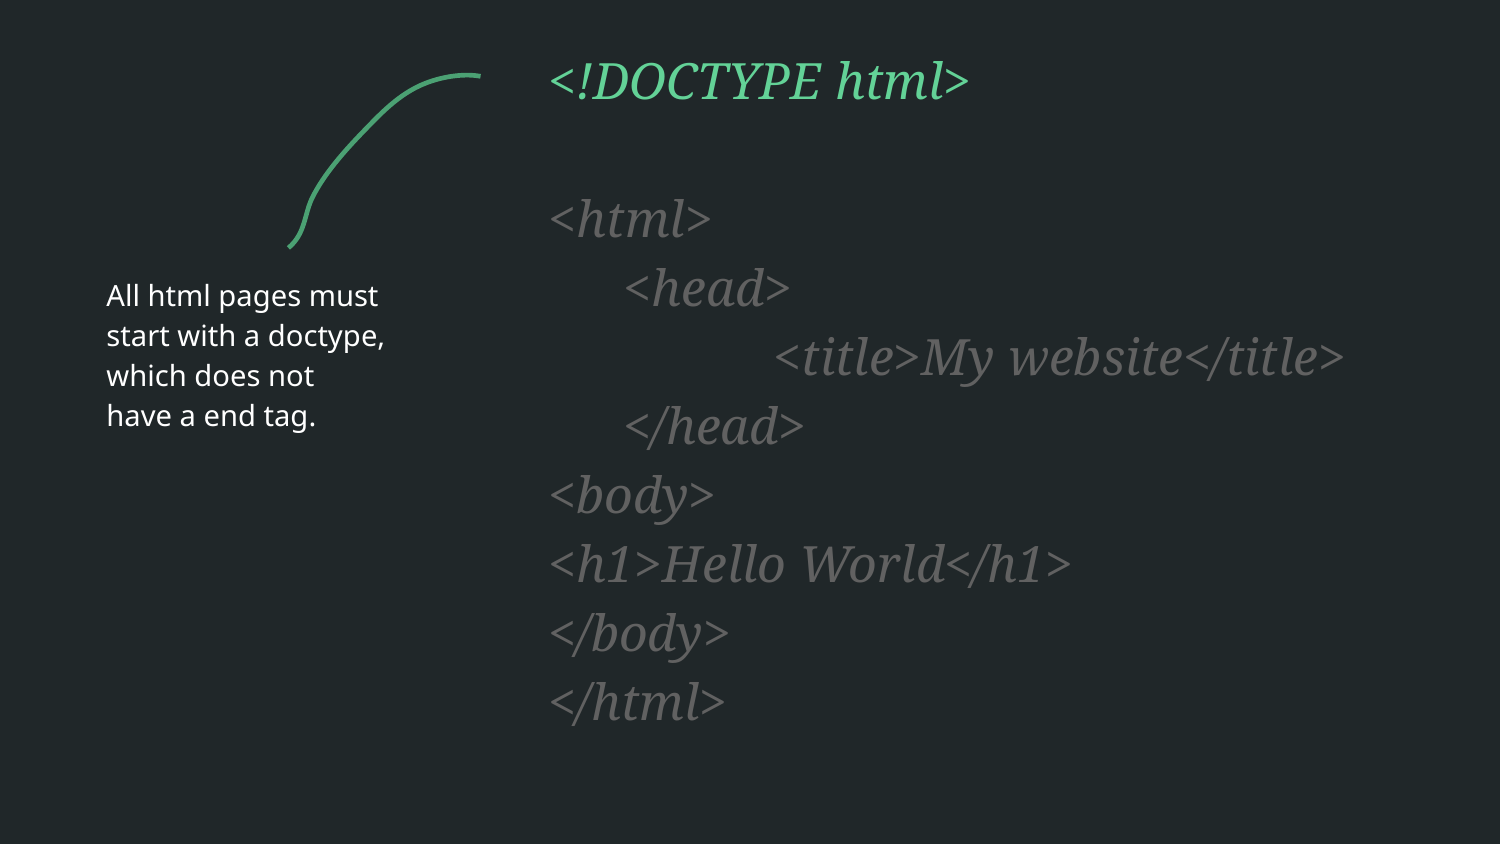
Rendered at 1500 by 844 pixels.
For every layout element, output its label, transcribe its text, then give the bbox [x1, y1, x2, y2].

text_box All html pages must start with a doctype, which does not have a end tag. [91, 256, 402, 449]
title <!DOCTYPE html> <html> <head> <title>My website</title> </head> <body> <h1>Hello World</h1> </body> </html> [533, 86, 1436, 754]
text_box [288, 75, 481, 248]
